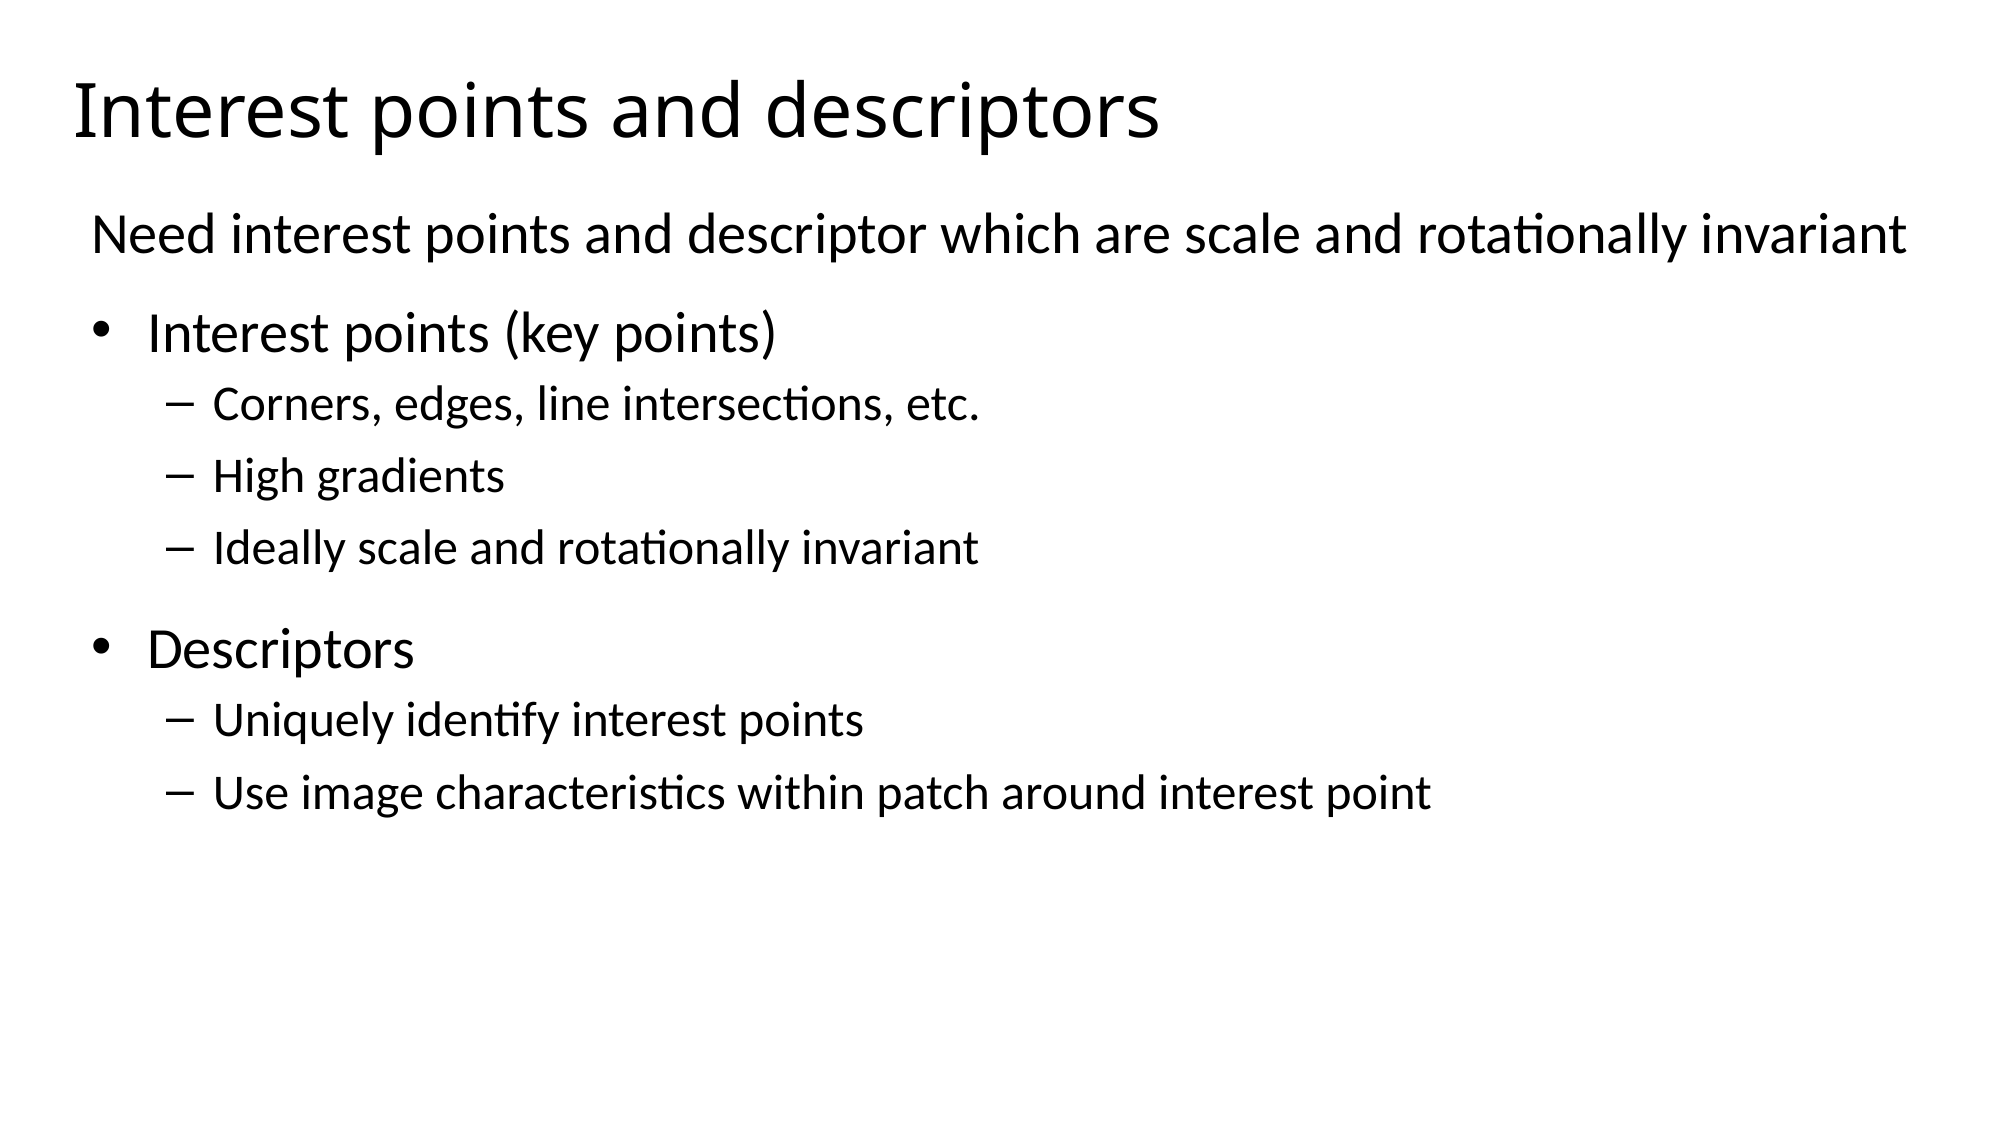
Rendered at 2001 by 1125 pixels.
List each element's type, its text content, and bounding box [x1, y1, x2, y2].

title Interest points and descriptors [0, 0, 1953, 161]
text_box Need interest points and descriptor which are scale and rotationally invariant Interest points (key points) Corners, edges, line intersections, etc. High gradients Ideally scale and rotationally invariant Descriptors Uniquely identify interest points Use image characteristics within patch around interest point [76, 187, 1967, 1078]
